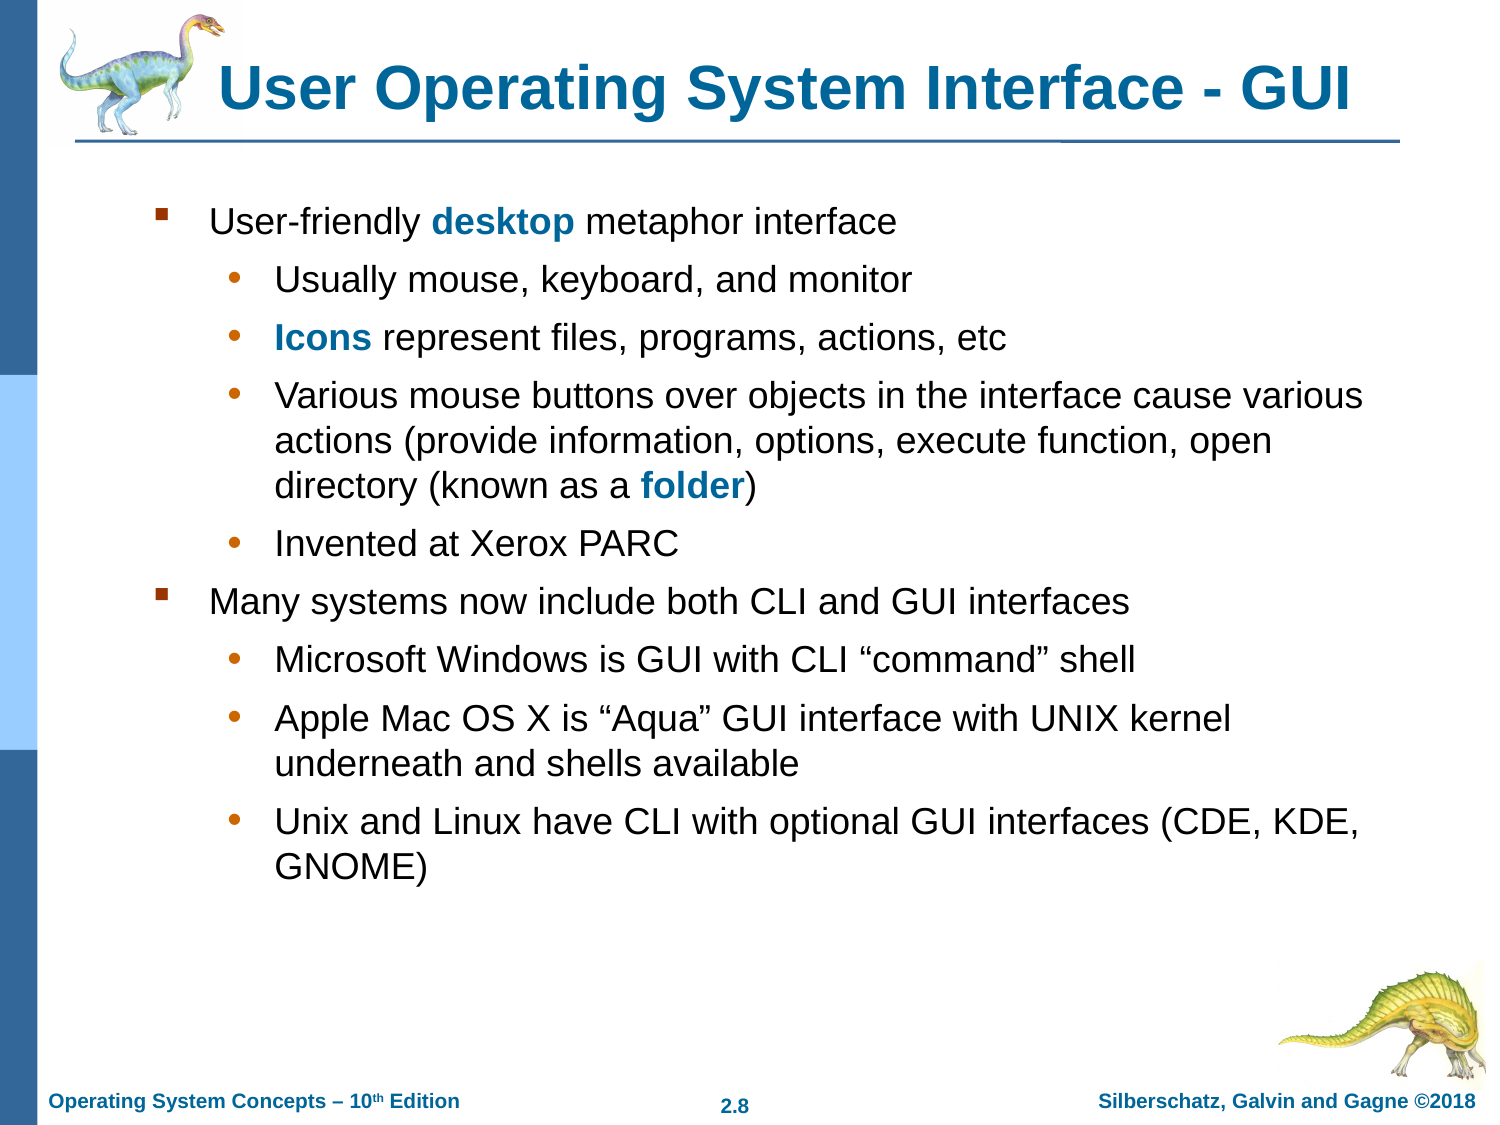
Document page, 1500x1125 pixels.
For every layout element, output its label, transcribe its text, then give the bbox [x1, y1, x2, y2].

title User Operating System Interface - GUI [170, 35, 1401, 130]
picture [46, 0, 243, 149]
list User-friendly desktop metaphor interface Usually mouse, keyboard, and monitor Icons represent files, programs, actions, etc Various mouse buttons over objects in the interface cause various actions (provide information, options, execute function, open directory (known as a folder) Invented at Xerox PARC Many systems now include both CLI and GUI interfaces Microsoft Windows is GUI with CLI “command” shell Apple Mac OS X is “Aqua” GUI interface with UNIX kernel underneath and shells available Unix and Linux have CLI with optional GUI interfaces (CDE, KDE, GNOME) [137, 189, 1401, 933]
picture [1275, 959, 1486, 1090]
